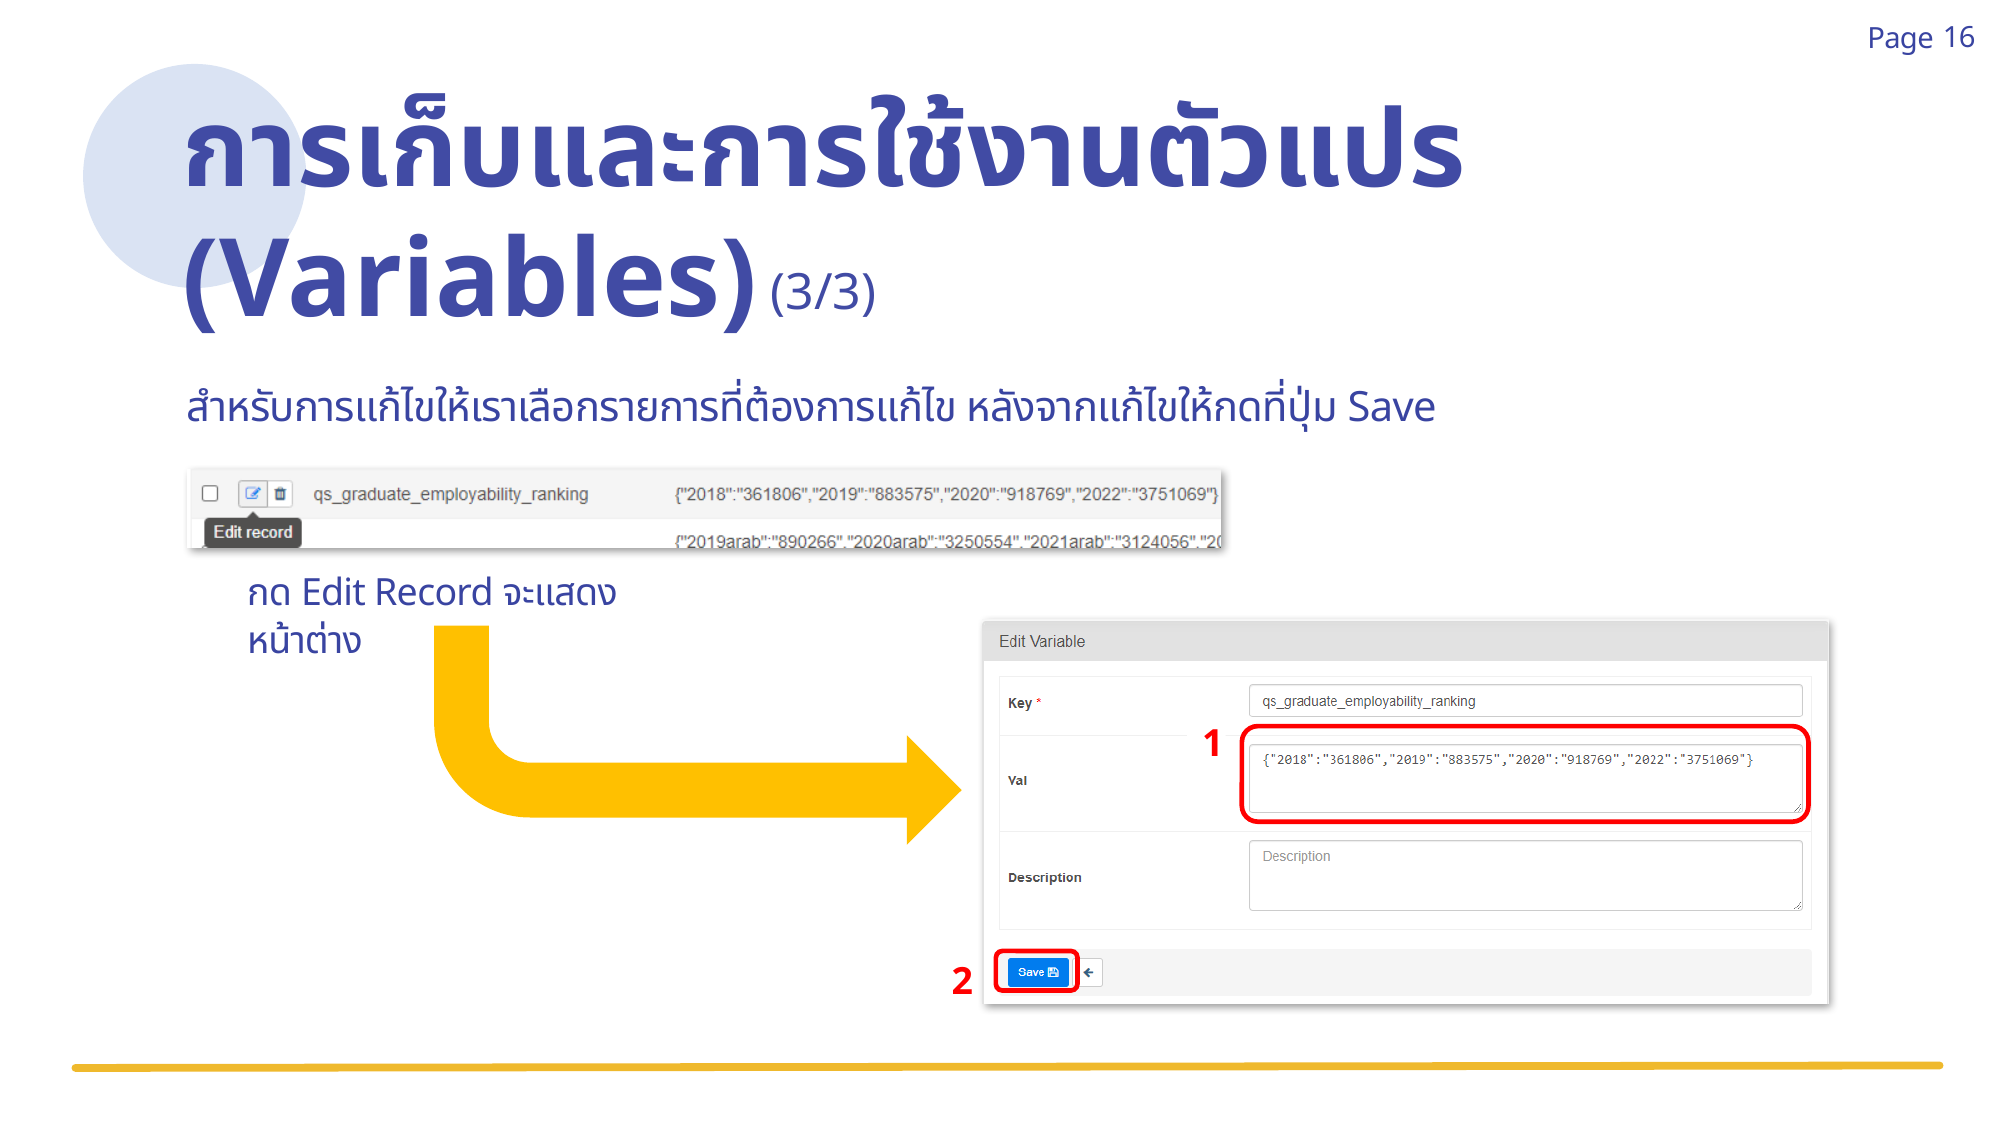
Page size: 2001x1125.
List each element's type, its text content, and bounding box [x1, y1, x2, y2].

text_box Page [1867, 19, 1975, 55]
text_box การเก็บและการใช้งานตัวแปร (Variables) [108, 78, 1955, 428]
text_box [83, 63, 307, 289]
text_box 16 [1913, 18, 1991, 59]
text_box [936, 619, 1830, 1004]
text_box (3/3) [695, 259, 929, 320]
text_box [433, 662, 936, 848]
text_box กด Edit Record จะแสดงหน้าต่าง [247, 565, 704, 662]
picture [186, 469, 1221, 548]
